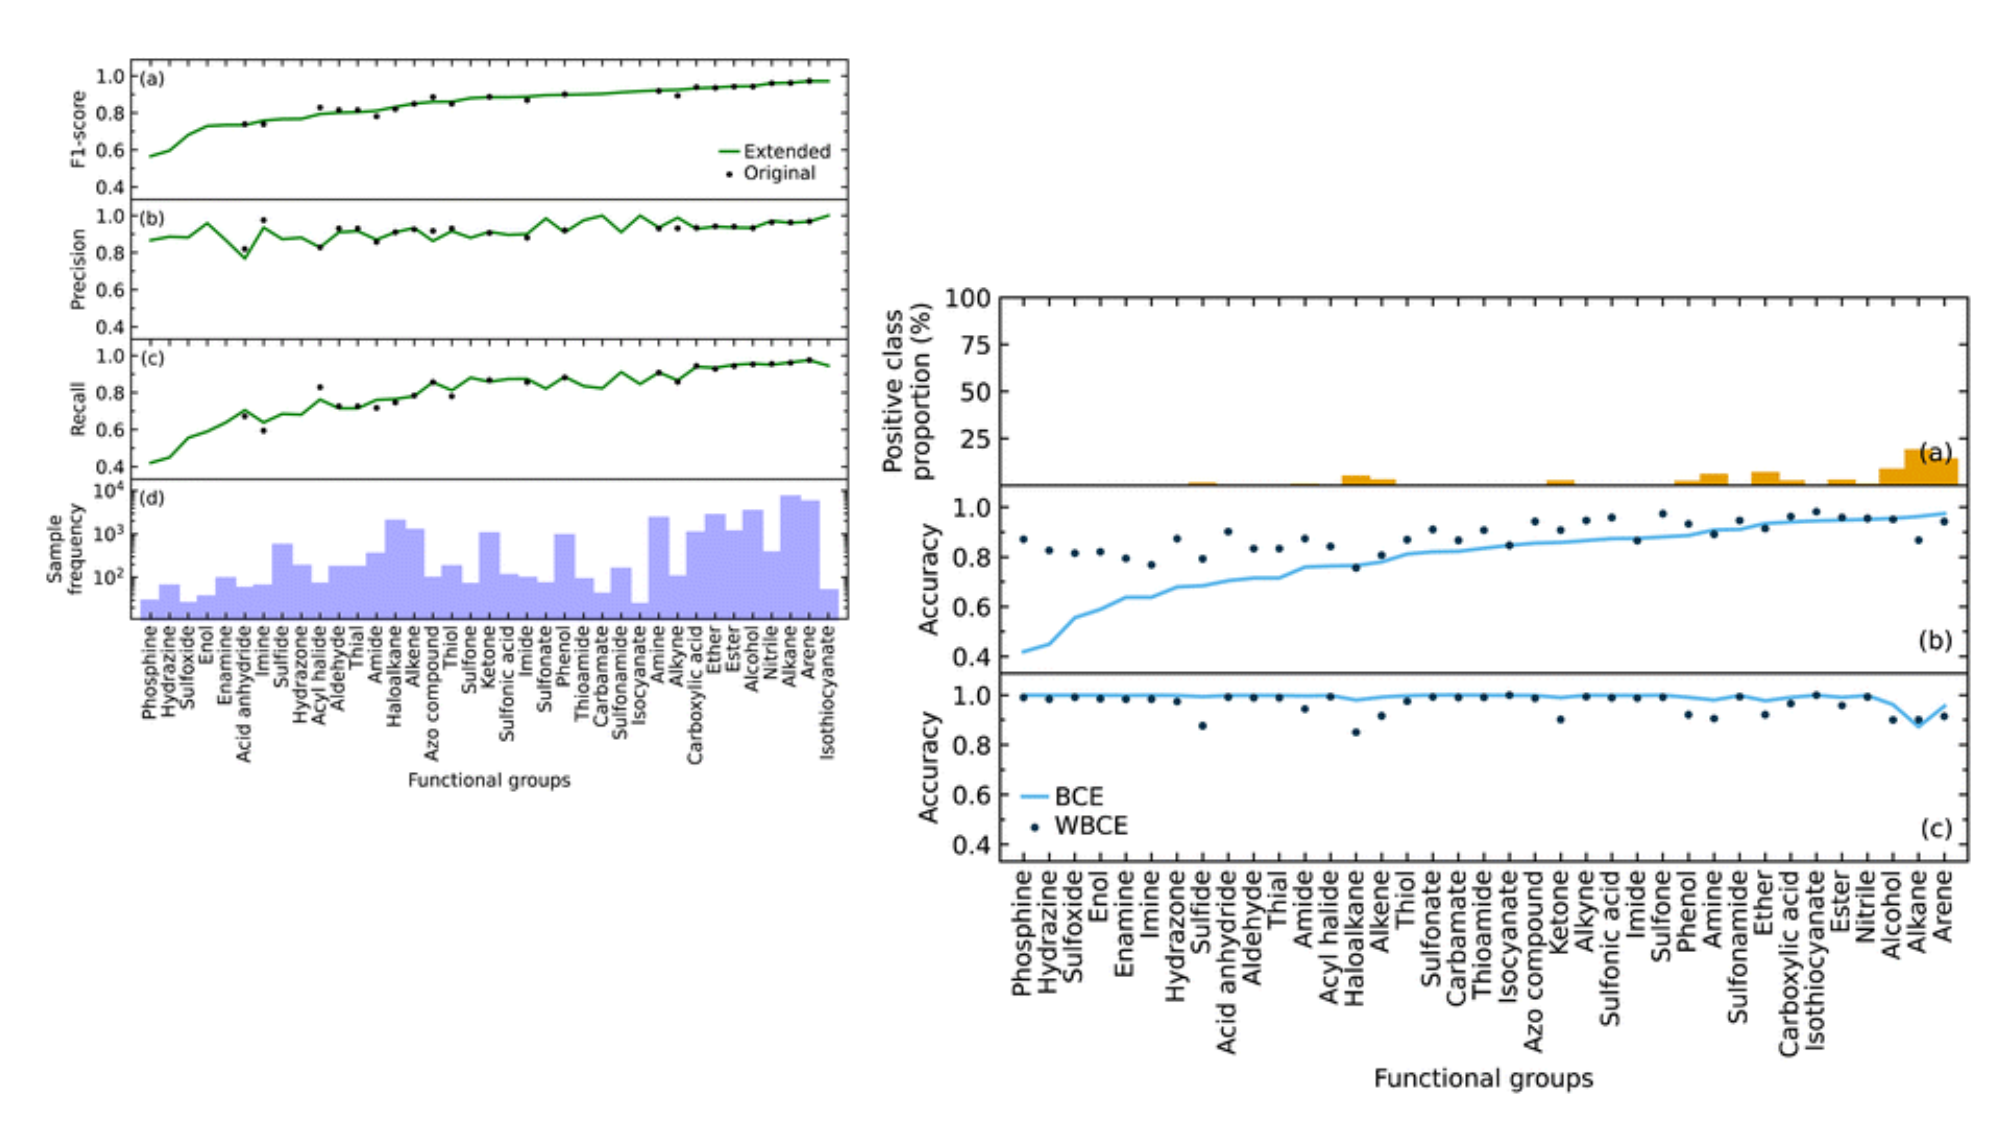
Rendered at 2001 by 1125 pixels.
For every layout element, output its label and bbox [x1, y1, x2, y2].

picture [45, 57, 852, 794]
picture [880, 286, 1973, 1096]
